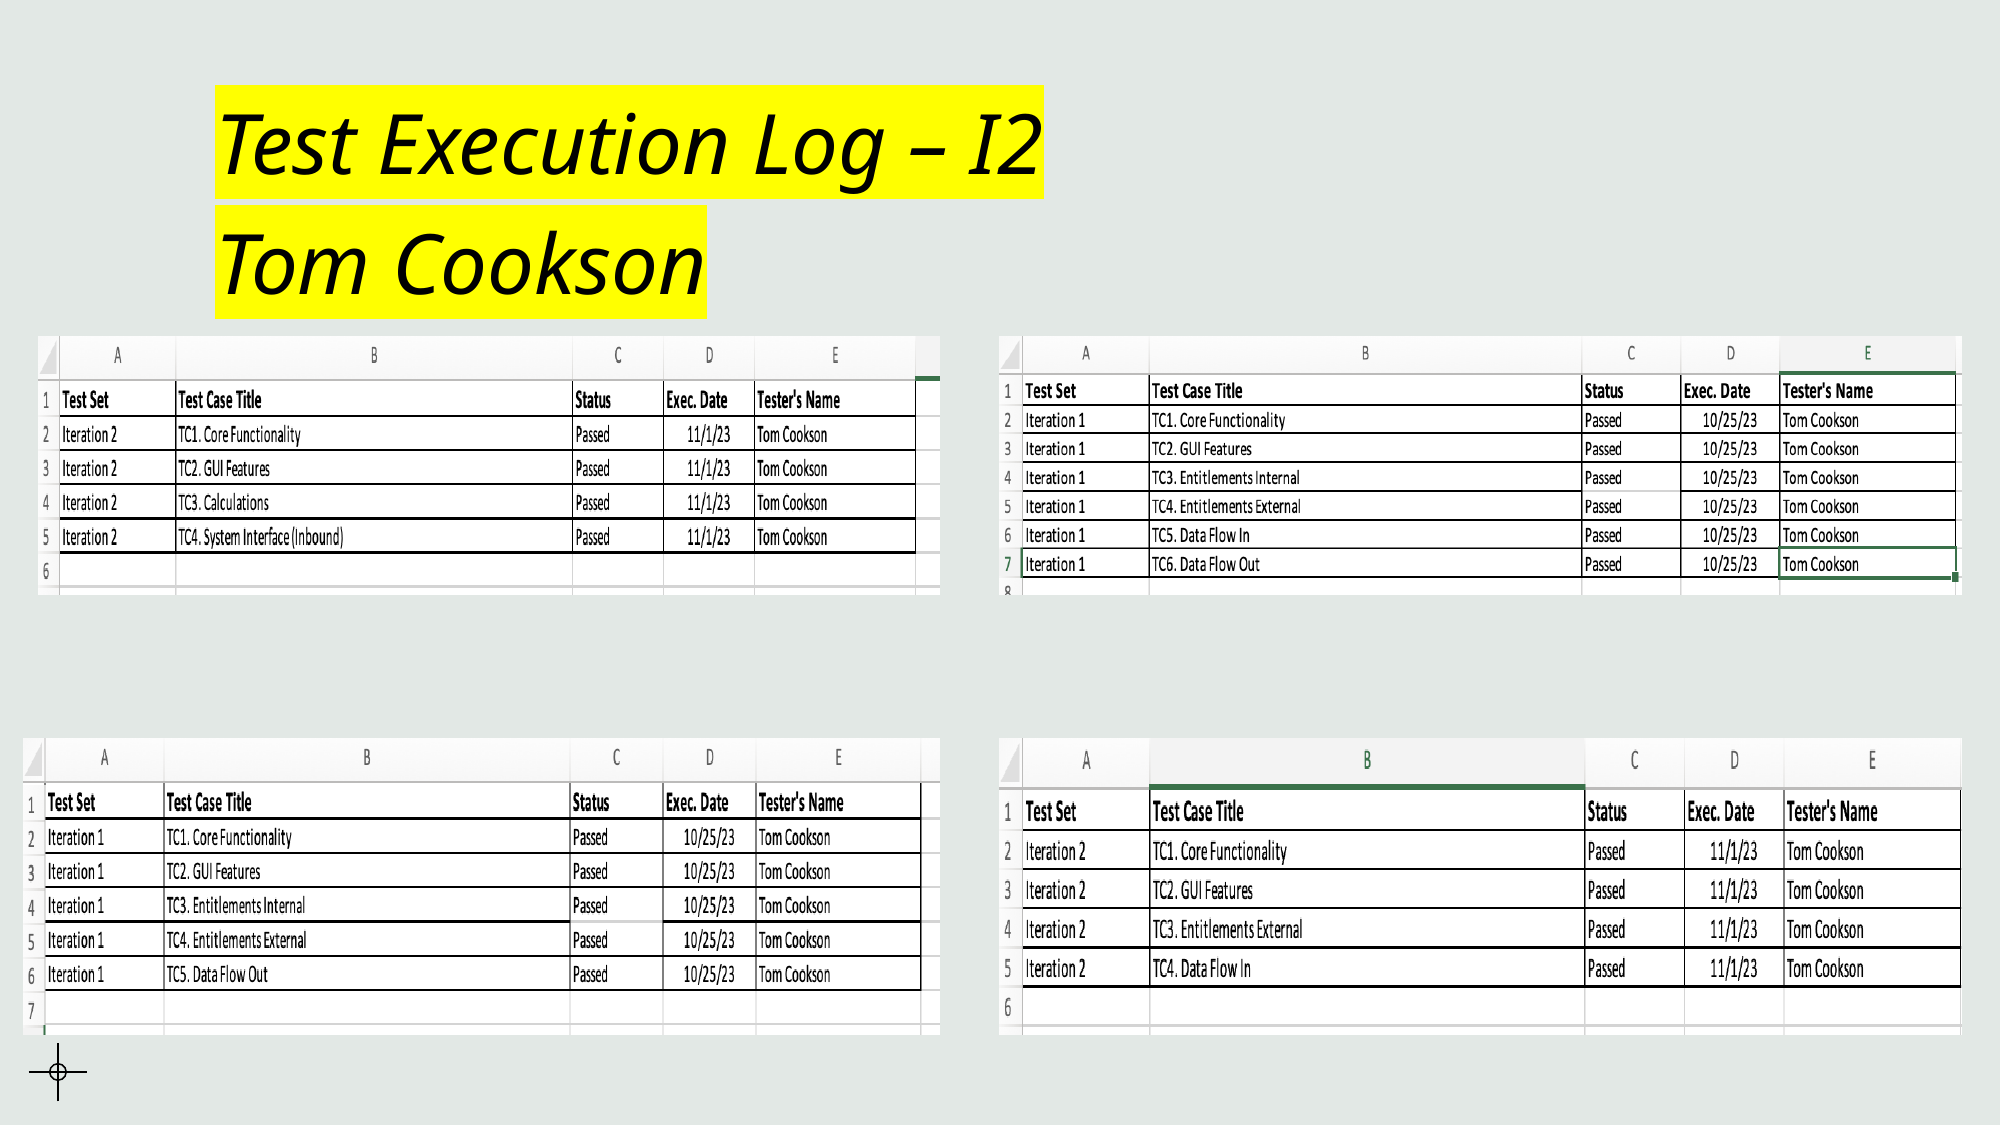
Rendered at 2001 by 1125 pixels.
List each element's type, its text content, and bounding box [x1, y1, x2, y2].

picture [999, 336, 1962, 595]
picture [38, 336, 940, 595]
picture [23, 738, 940, 1035]
title Test Execution Log – I2 Tom Cookson [200, 59, 1758, 319]
picture [999, 738, 1962, 1035]
